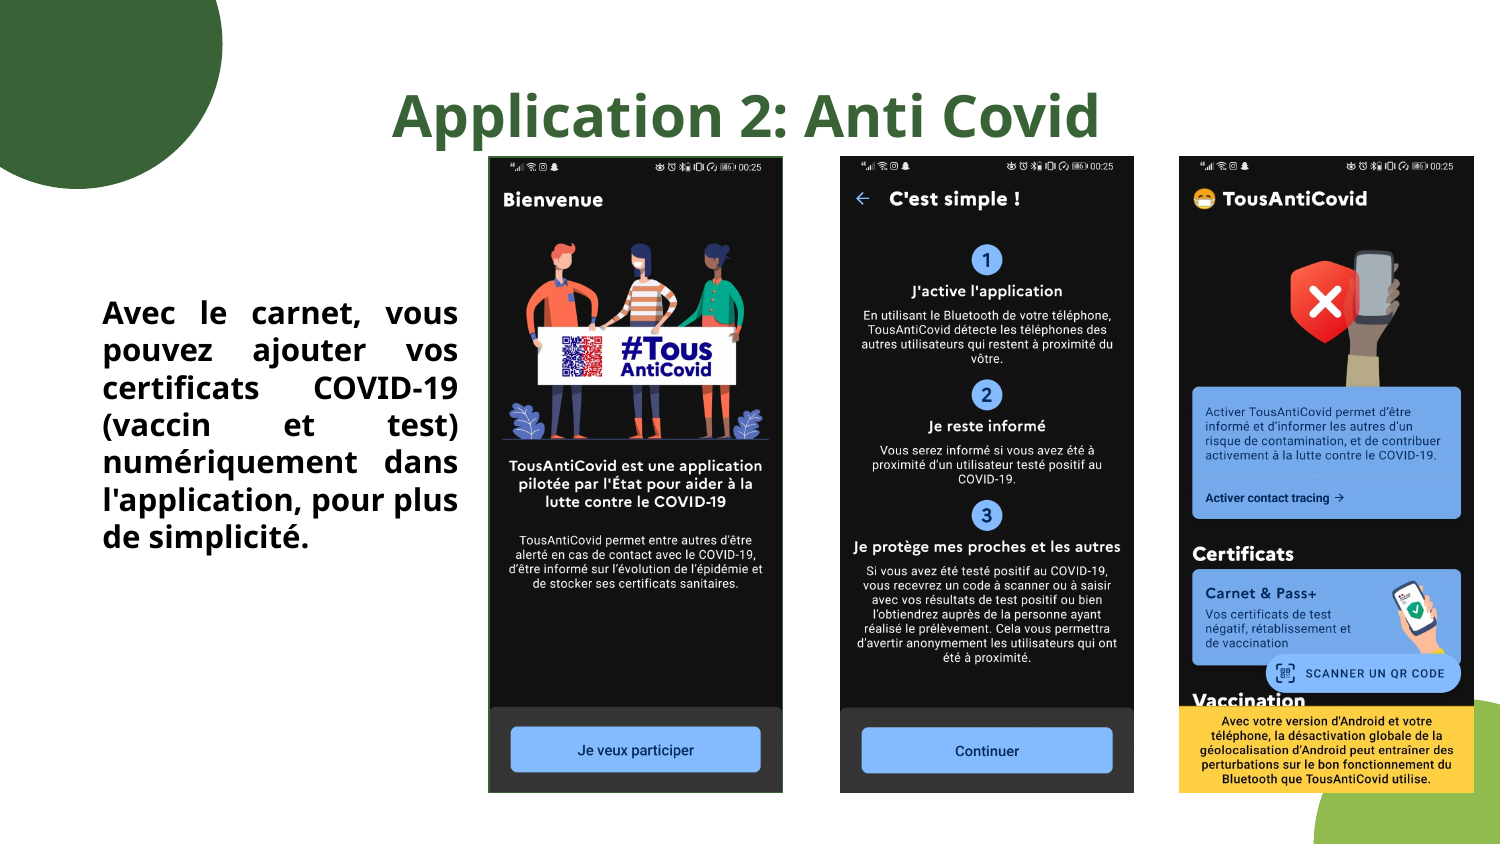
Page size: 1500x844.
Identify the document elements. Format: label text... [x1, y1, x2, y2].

picture [1179, 156, 1474, 793]
title Application 2: Anti Covid [47, 63, 1446, 158]
text_box Avec le carnet, vous pouvez ajouter vos certificats COVID-19 (vaccin et test) numériquement dans l'application, pour plus de simplicité. [87, 278, 474, 571]
picture [839, 156, 1134, 793]
picture [489, 157, 783, 793]
